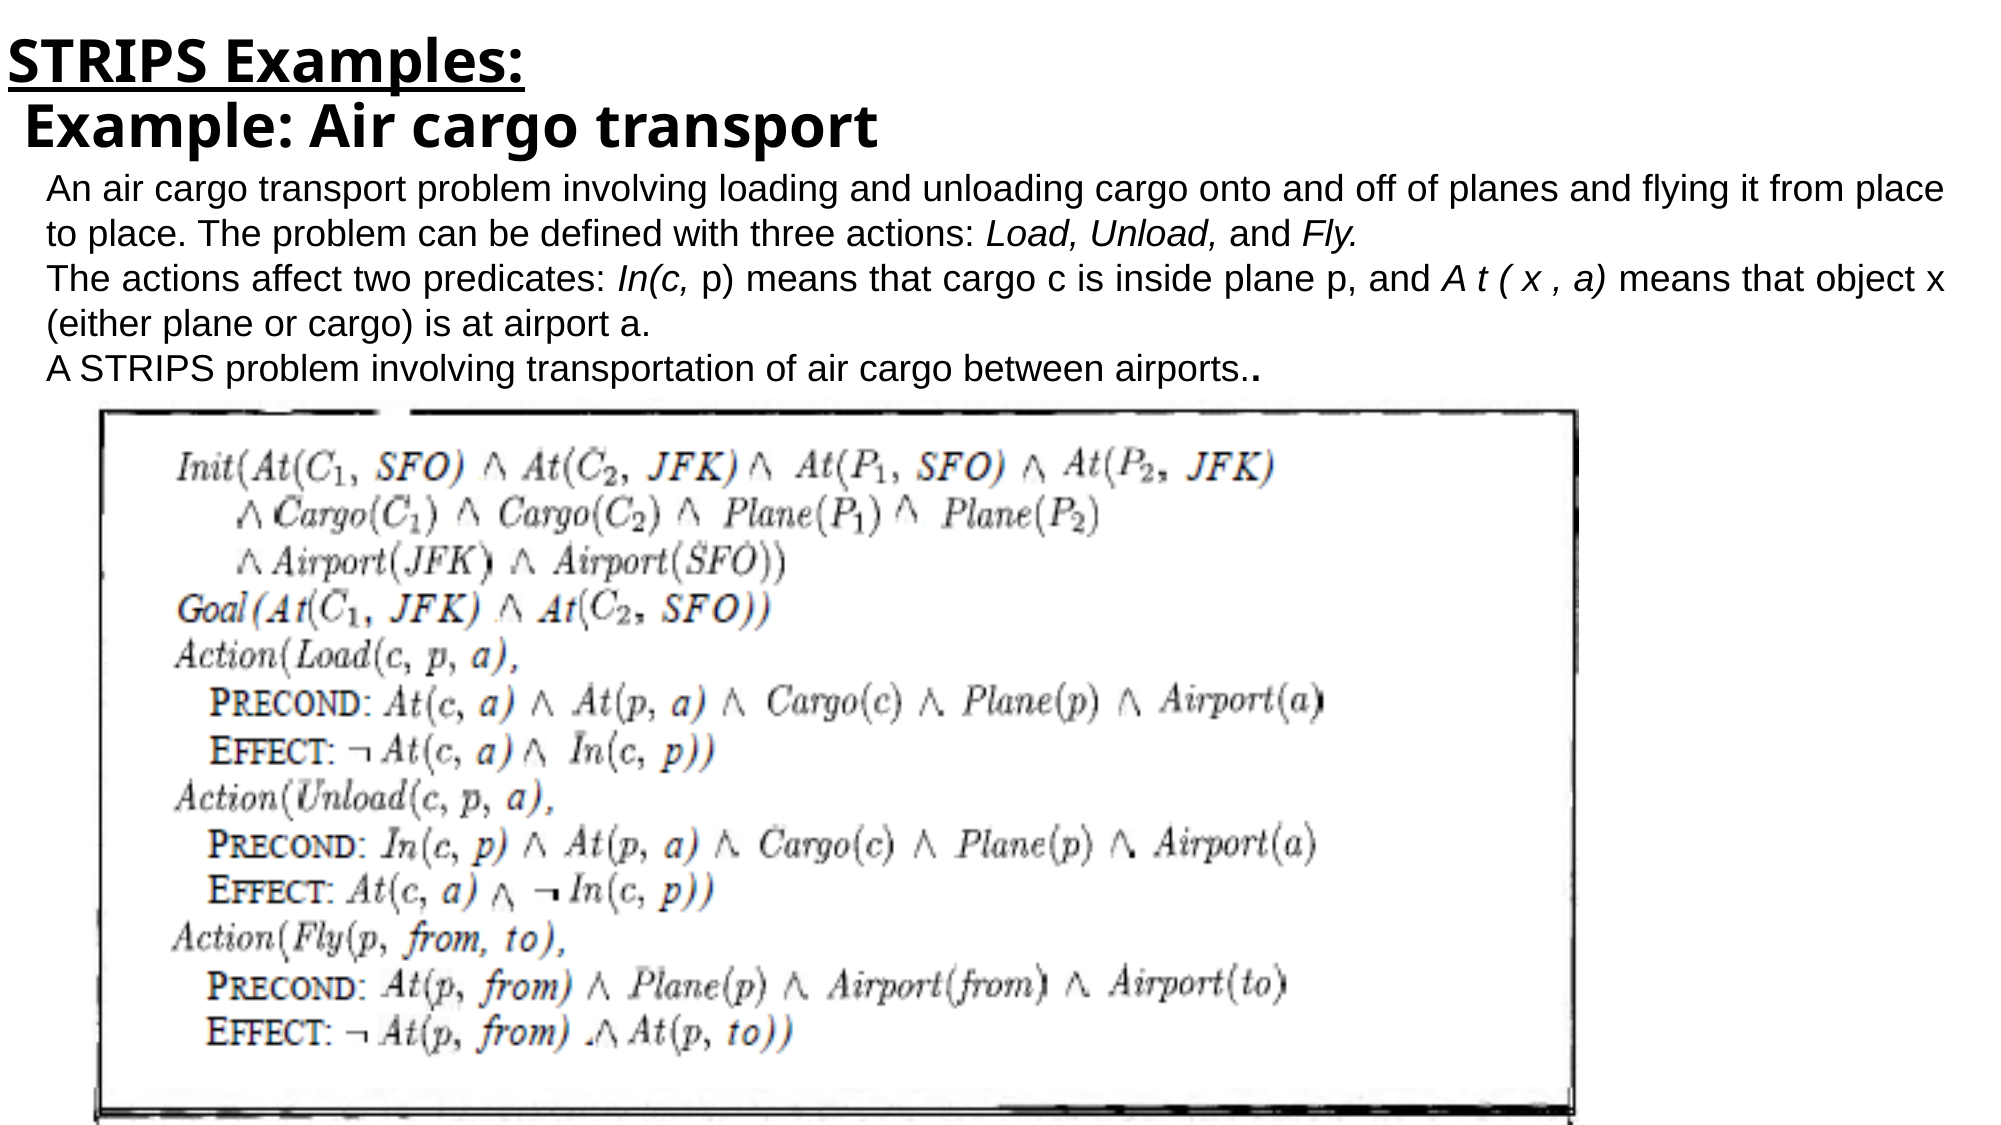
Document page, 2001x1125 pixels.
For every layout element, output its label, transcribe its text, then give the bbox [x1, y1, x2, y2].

text_box An air cargo transport problem involving loading and unloading cargo onto and off of planes and flying it from place to place. The problem can be defined with three actions: Load, Unload, and Fly. The actions affect two predicates: In(c, p) means that cargo c is inside plane p, and A t ( x , a) means that object x (either plane or cargo) is at airport a. A STRIPS problem involving transportation of air cargo between airports.. [31, 154, 1960, 398]
title STRIPS Examples: Example: Air cargo transport [0, 22, 1719, 241]
picture [92, 399, 1579, 1125]
